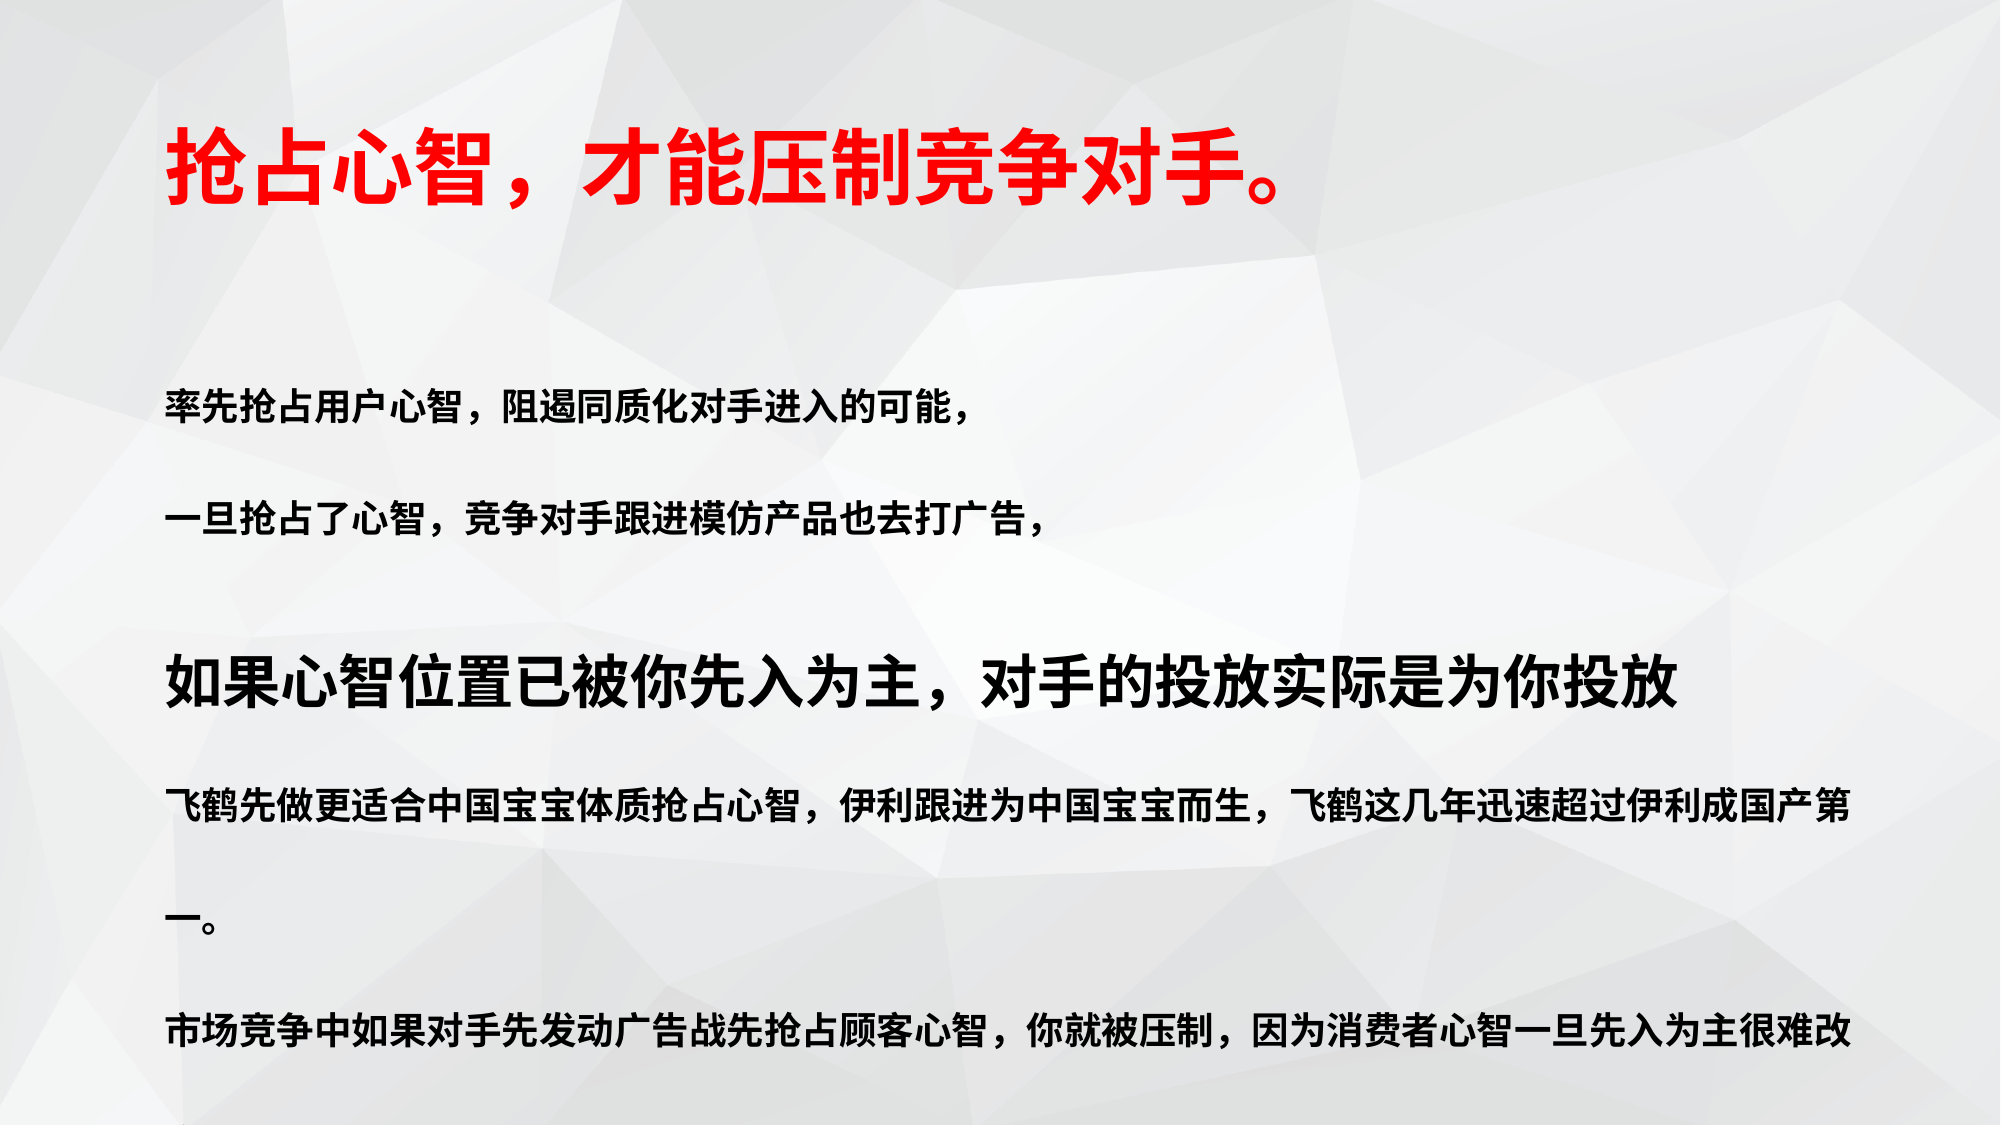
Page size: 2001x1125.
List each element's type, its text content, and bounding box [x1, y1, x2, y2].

text_box 抢占心智，才能压制竞争对手。 率先抢占用户心智，阻遏同质化对手进入的可能， 一旦抢占了心智，竞争对手跟进模仿产品也去打广告， 如果心智位置已被你先入为主，对手的投放实际是为你投放 飞鹤先做更适合中国宝宝体质抢占心智，伊利跟进为中国宝宝而生，飞鹤这几年迅速超过伊利成国产第一。 市场竞争中如果对手先发动广告战先抢占顾客心智，你就被压制，因为消费者心智一旦先入为主很难改变。 。 [149, 107, 1908, 1125]
picture [0, 0, 2001, 1125]
